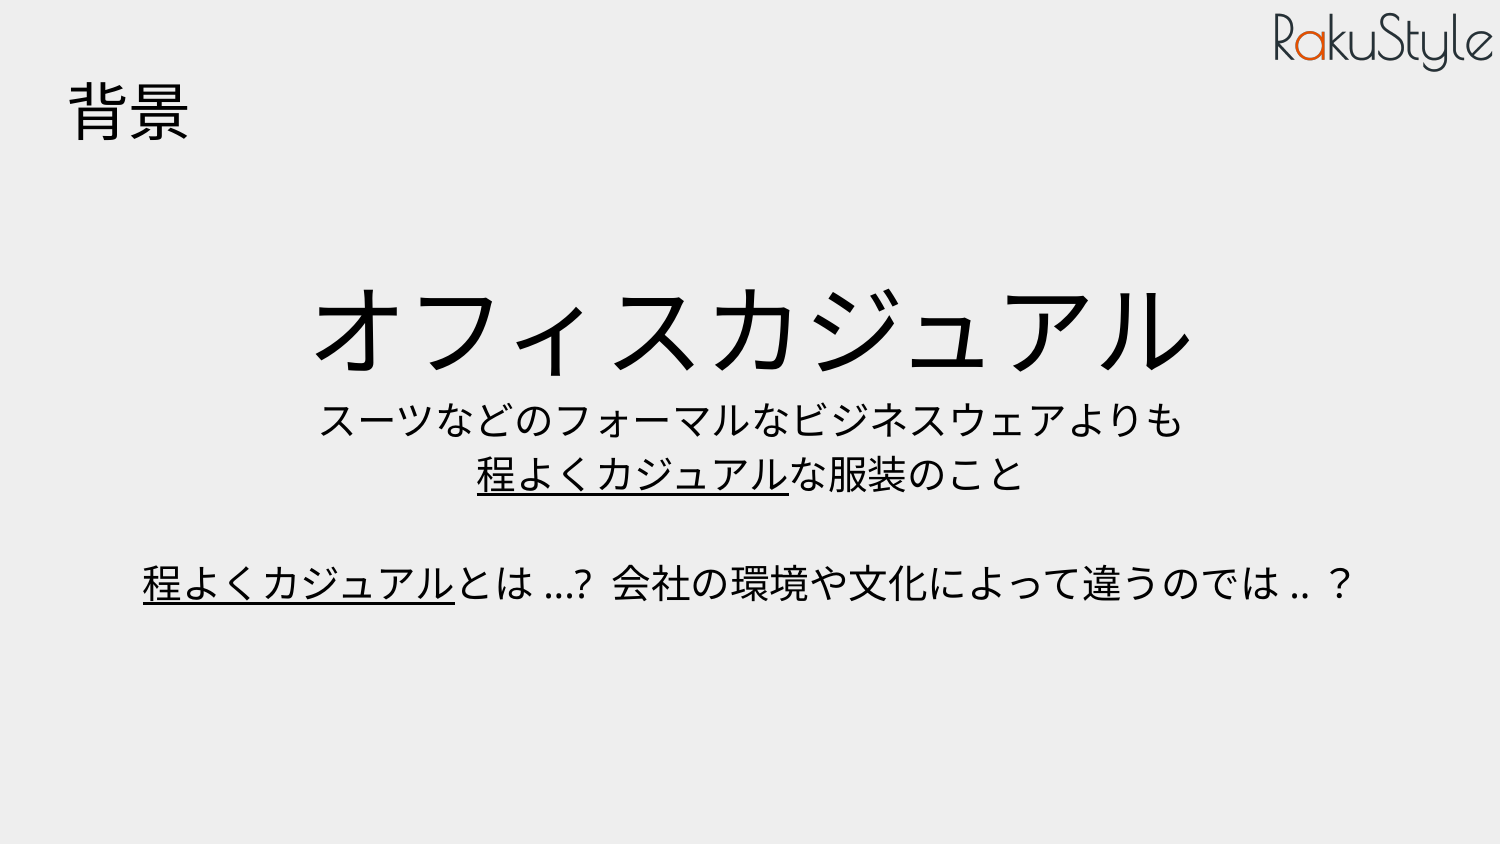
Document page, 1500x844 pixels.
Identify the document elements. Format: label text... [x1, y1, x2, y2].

title 背景 [51, 57, 1449, 152]
picture [1265, 0, 1500, 74]
list オフィスカジュアル スーツなどのフォーマルなビジネスウェアよりも 程よくカジュアルな服装のこと 程よくカジュアルとは...? 会社の環境や文化によって違うのでは..？ [78, 188, 1424, 844]
